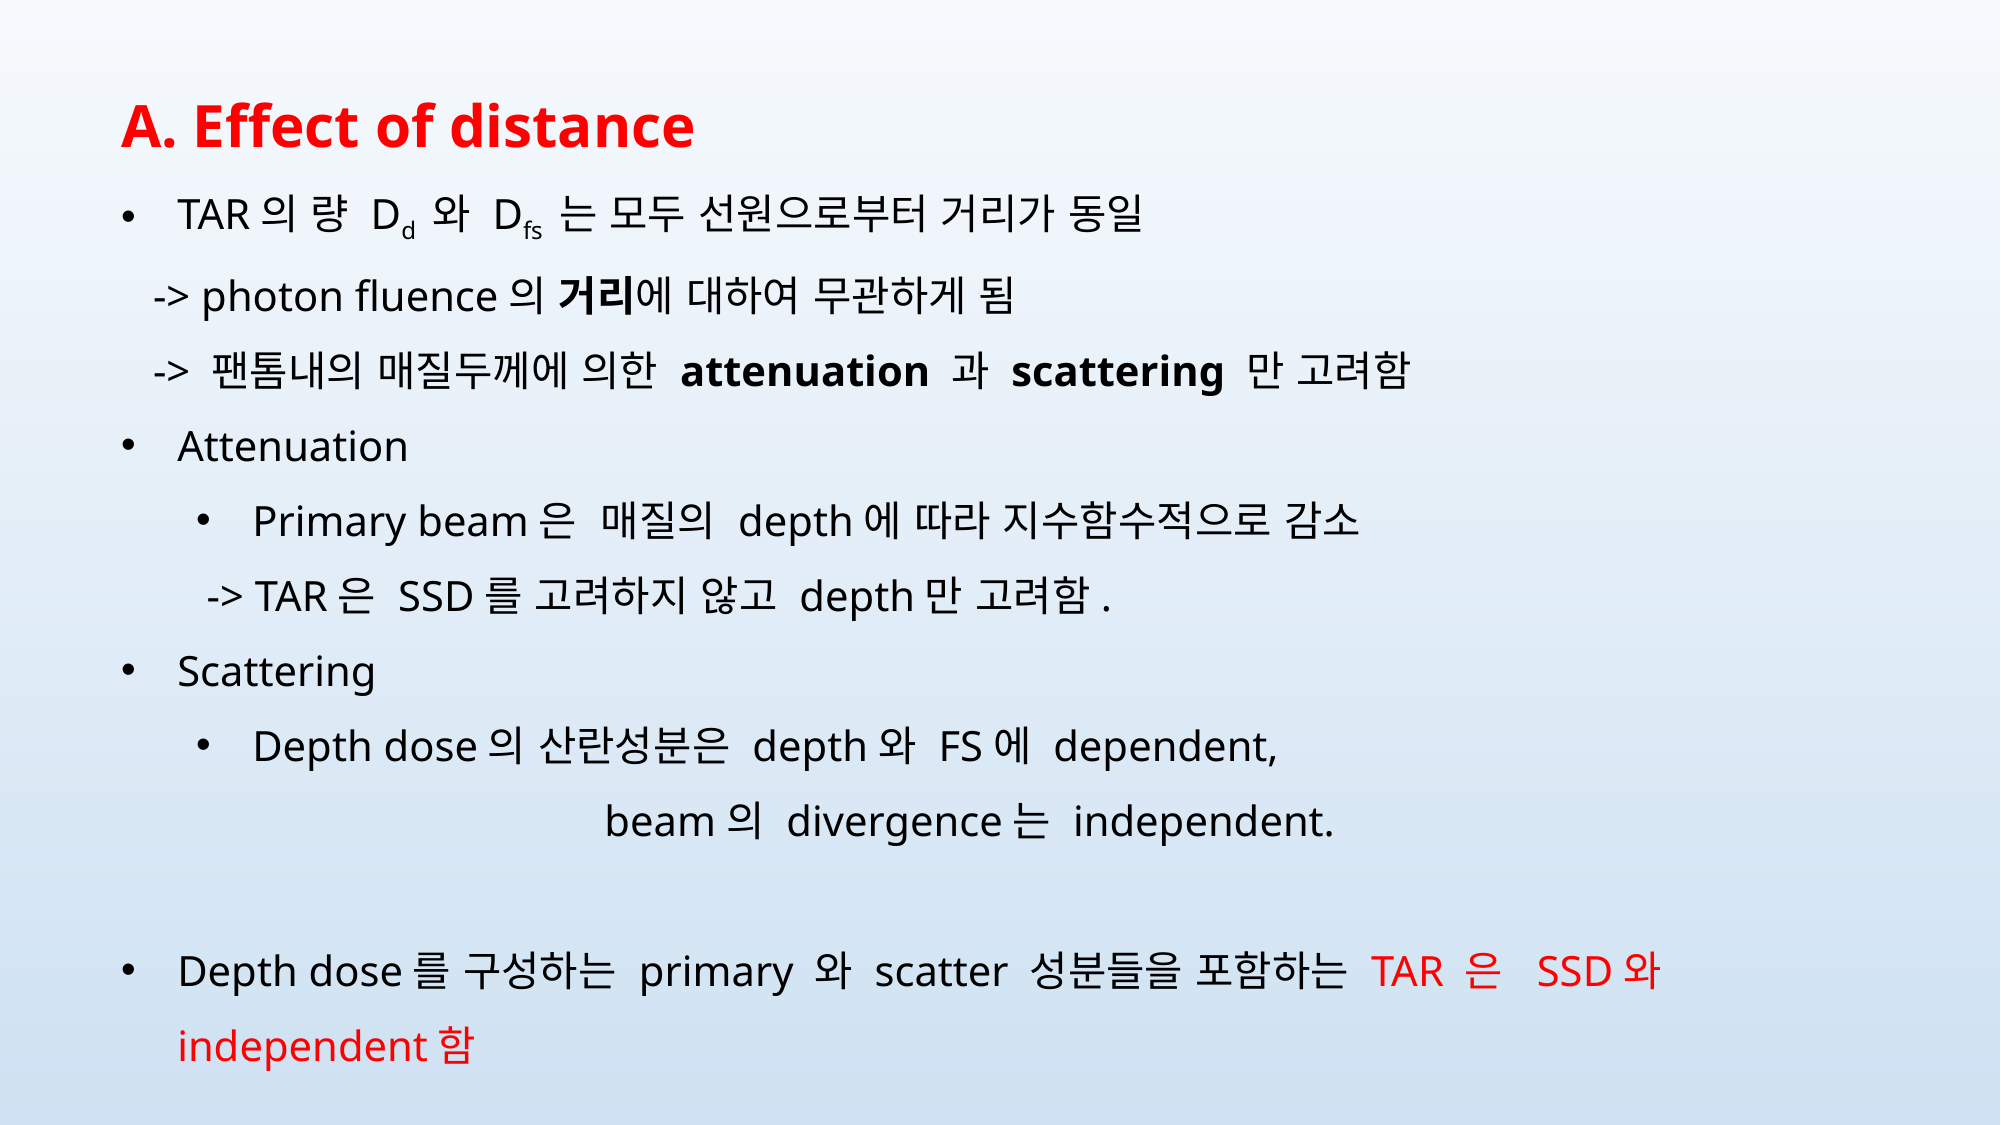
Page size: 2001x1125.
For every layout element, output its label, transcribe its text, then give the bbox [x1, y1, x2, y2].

text_box A. Effect of distance TAR의 량 Dd 와 Dfs 는 모두 선원으로부터 거리가 동일 -> photon fluence의 거리에 대하여 무관하게 됨 -> 팬톰내의 매질두께에 의한 attenuation 과 scattering 만 고려함 Attenuation Primary beam은 매질의 depth에 따라 지수함수적으로 감소 -> TAR은 SSD를 고려하지 않고 depth만 고려함. Scattering Depth dose의 산란성분은 depth와 FS에 dependent, beam의 divergence는 independent. Depth dose를 구성하는 primary 와 scatter 성분들을 포함하는 TAR 은 SSD와 independent함 [106, 47, 1866, 1125]
